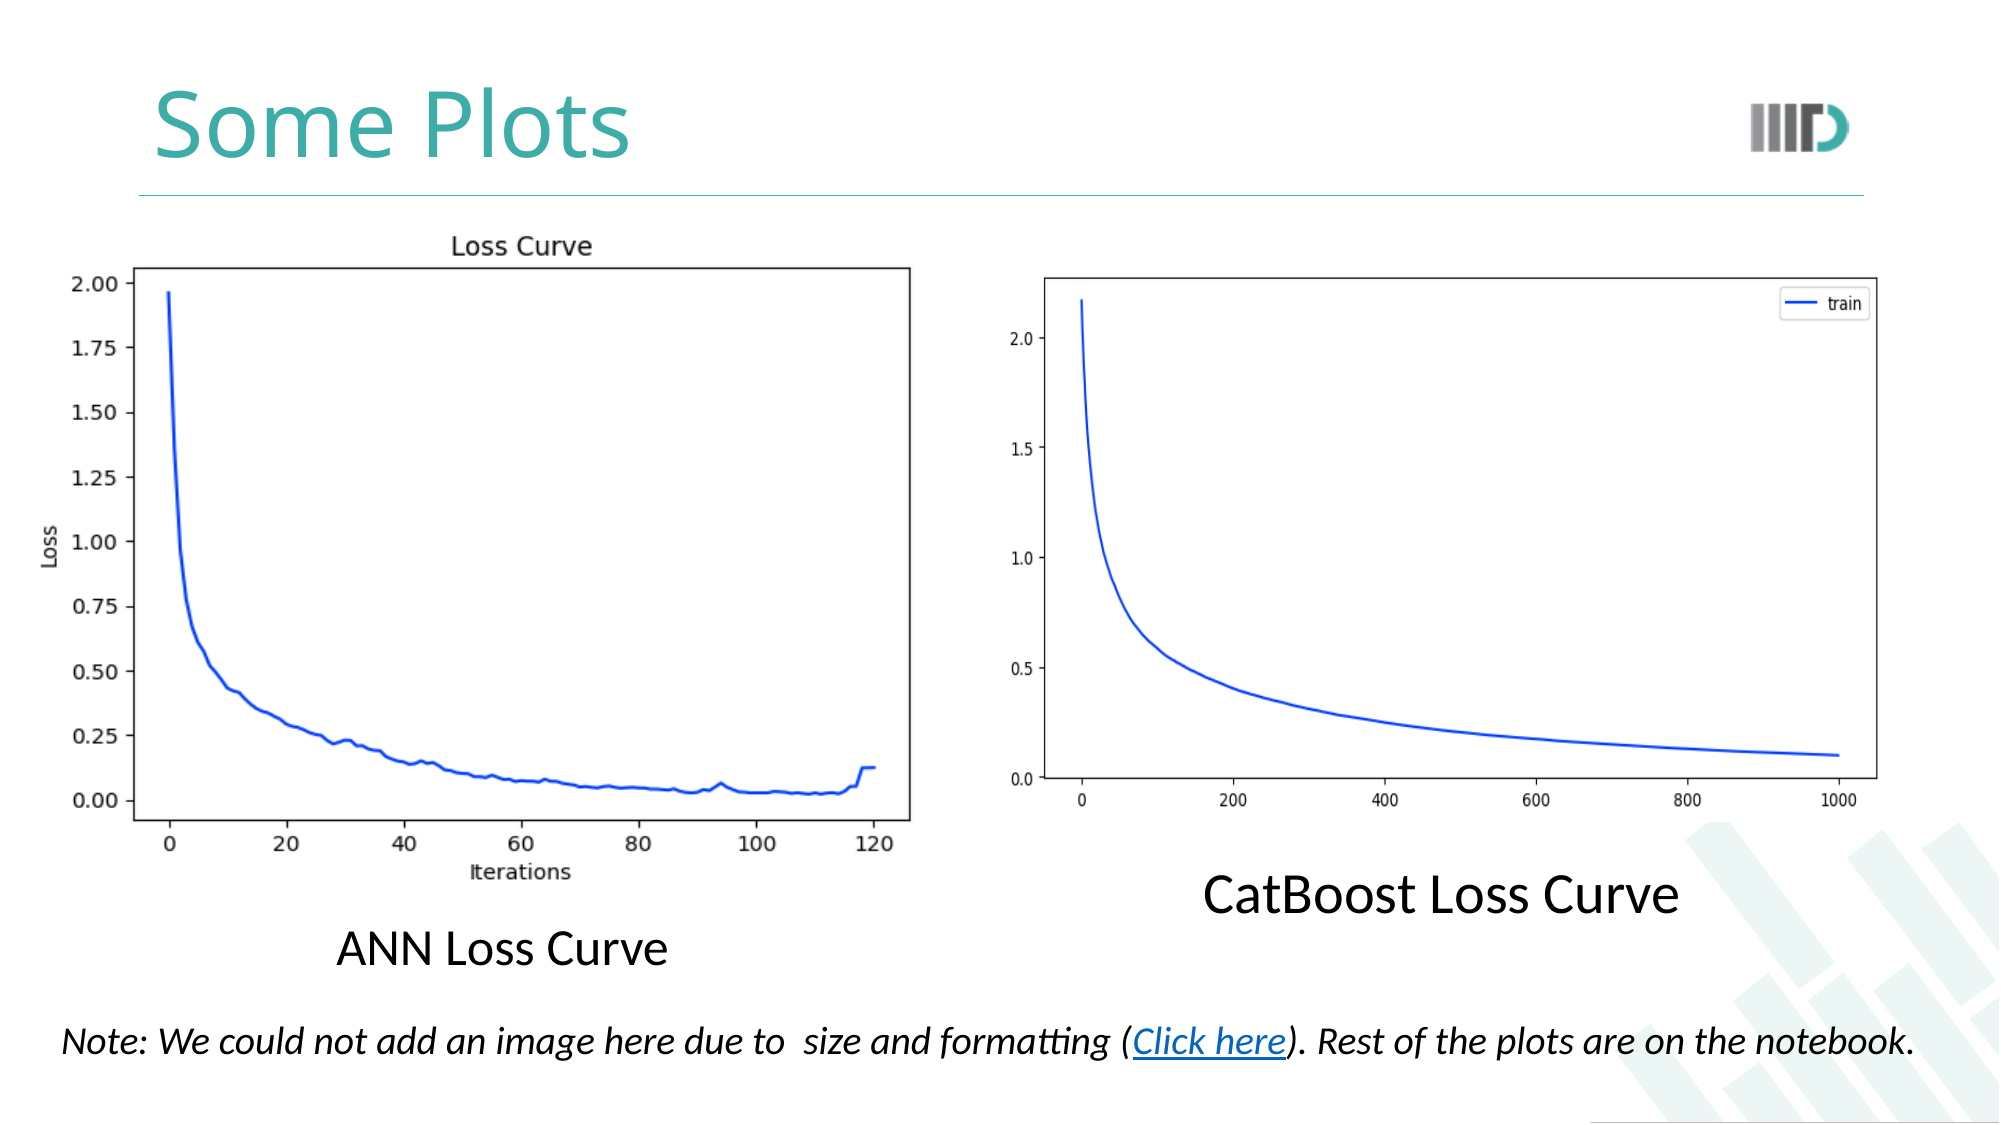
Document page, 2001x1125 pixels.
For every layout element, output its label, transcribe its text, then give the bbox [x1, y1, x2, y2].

text_box ANN Loss Curve [103, 907, 902, 1024]
title Some Plots [138, 60, 1689, 196]
picture [24, 220, 926, 899]
text_box CatBoost Loss Curve [1133, 839, 1752, 934]
picture [999, 265, 2000, 1125]
picture [1732, 91, 1864, 165]
text_box Note: We could not add an image here due to size and formatting (Click here). Rest of the plots are on the notebook. [46, 999, 1936, 1125]
